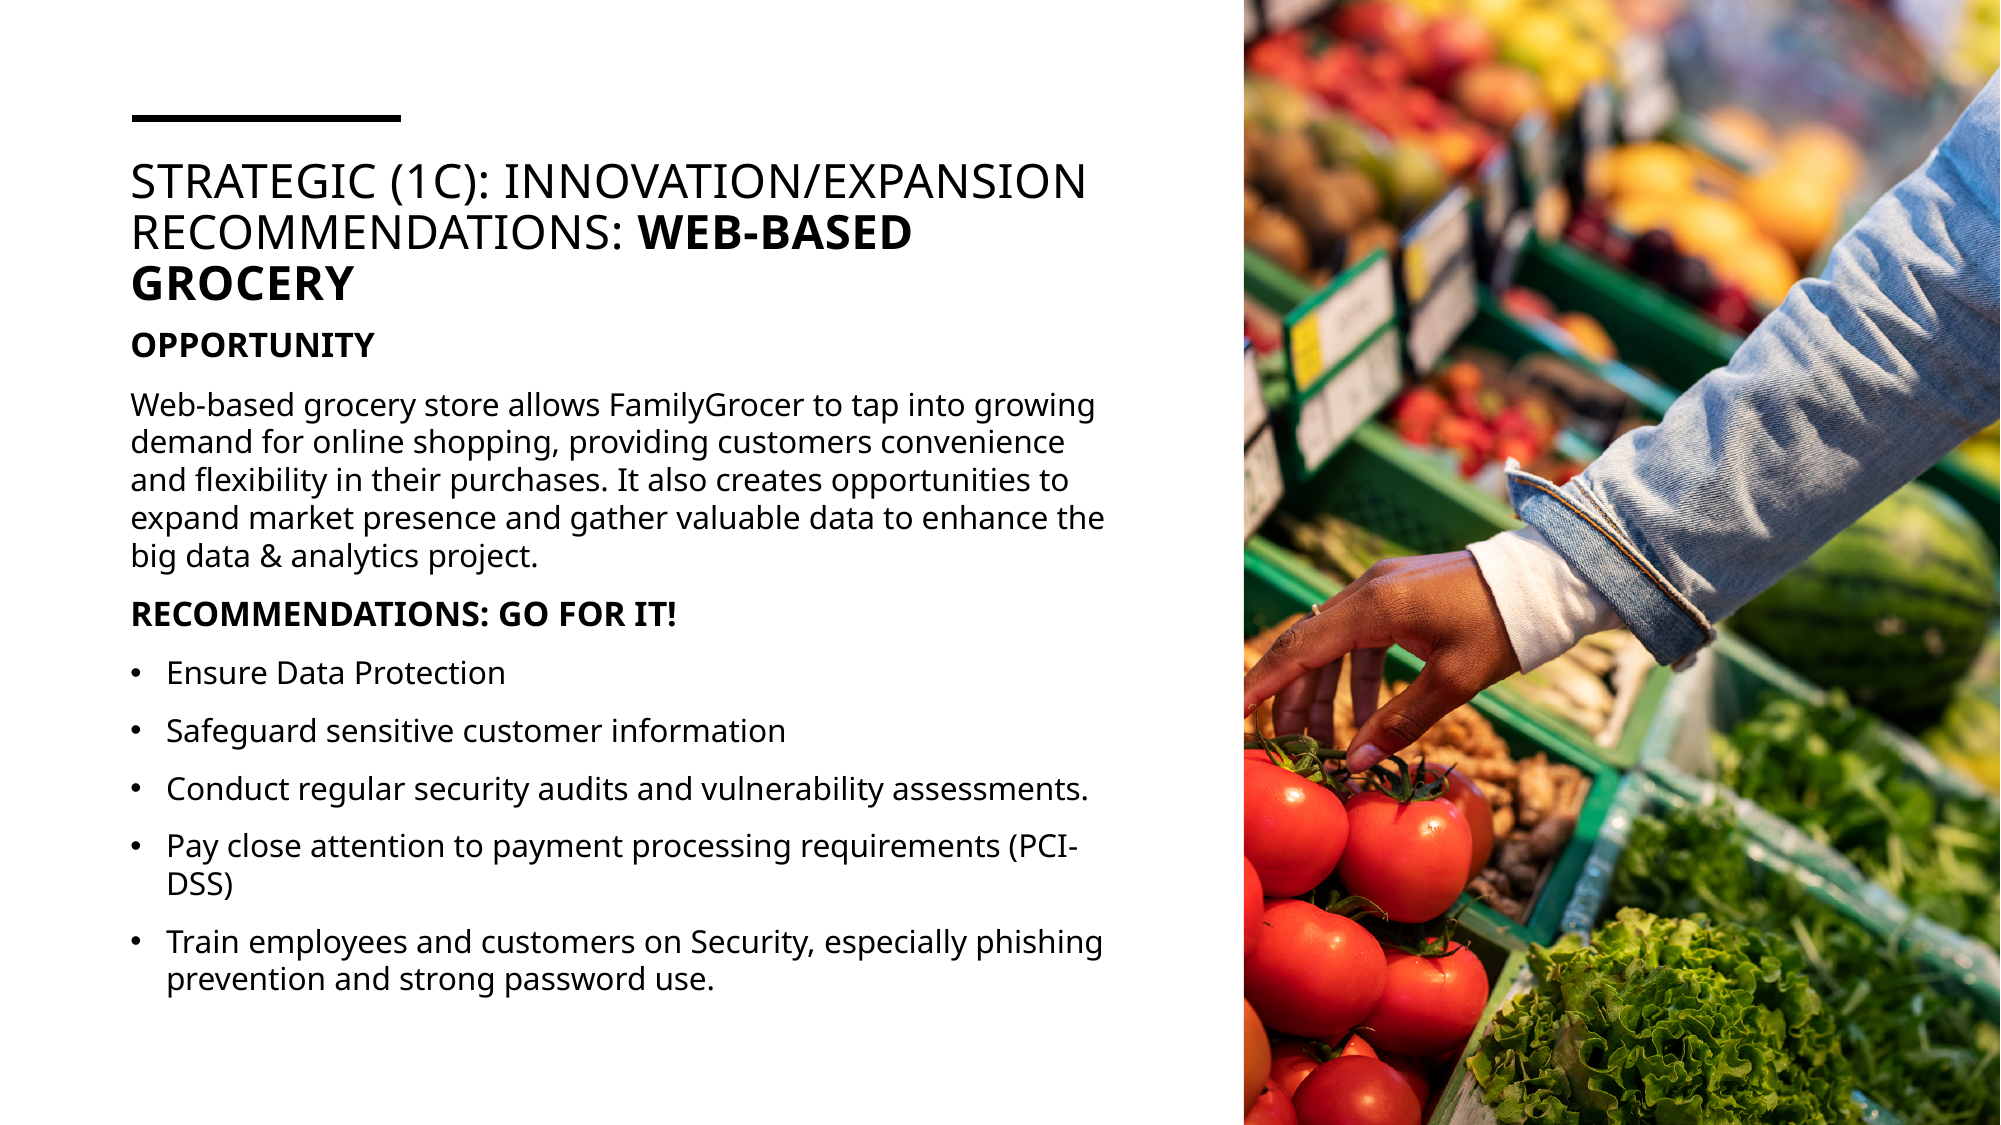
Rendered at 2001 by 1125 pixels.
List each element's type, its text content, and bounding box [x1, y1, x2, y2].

picture [1243, 0, 2000, 1125]
list OPPORTUNITY Web-based grocery store allows FamilyGrocer to tap into growing demand for online shopping, providing customers convenience and flexibility in their purchases. It also creates opportunities to expand market presence and gather valuable data to enhance the big data & analytics project. RECOMMENDATIONS: GO FOR IT! Ensure Data Protection Safeguard sensitive customer information Conduct regular security audits and vulnerability assessments. Pay close attention to payment processing requirements (PCI-DSS) Train employees and customers on Security, especially phishing prevention and strong password use. [115, 316, 1139, 1011]
text_box [0, 0, 1243, 1125]
title Strategic (1C): innovation/expansion recommendations: web-based grocery [115, 149, 1139, 316]
